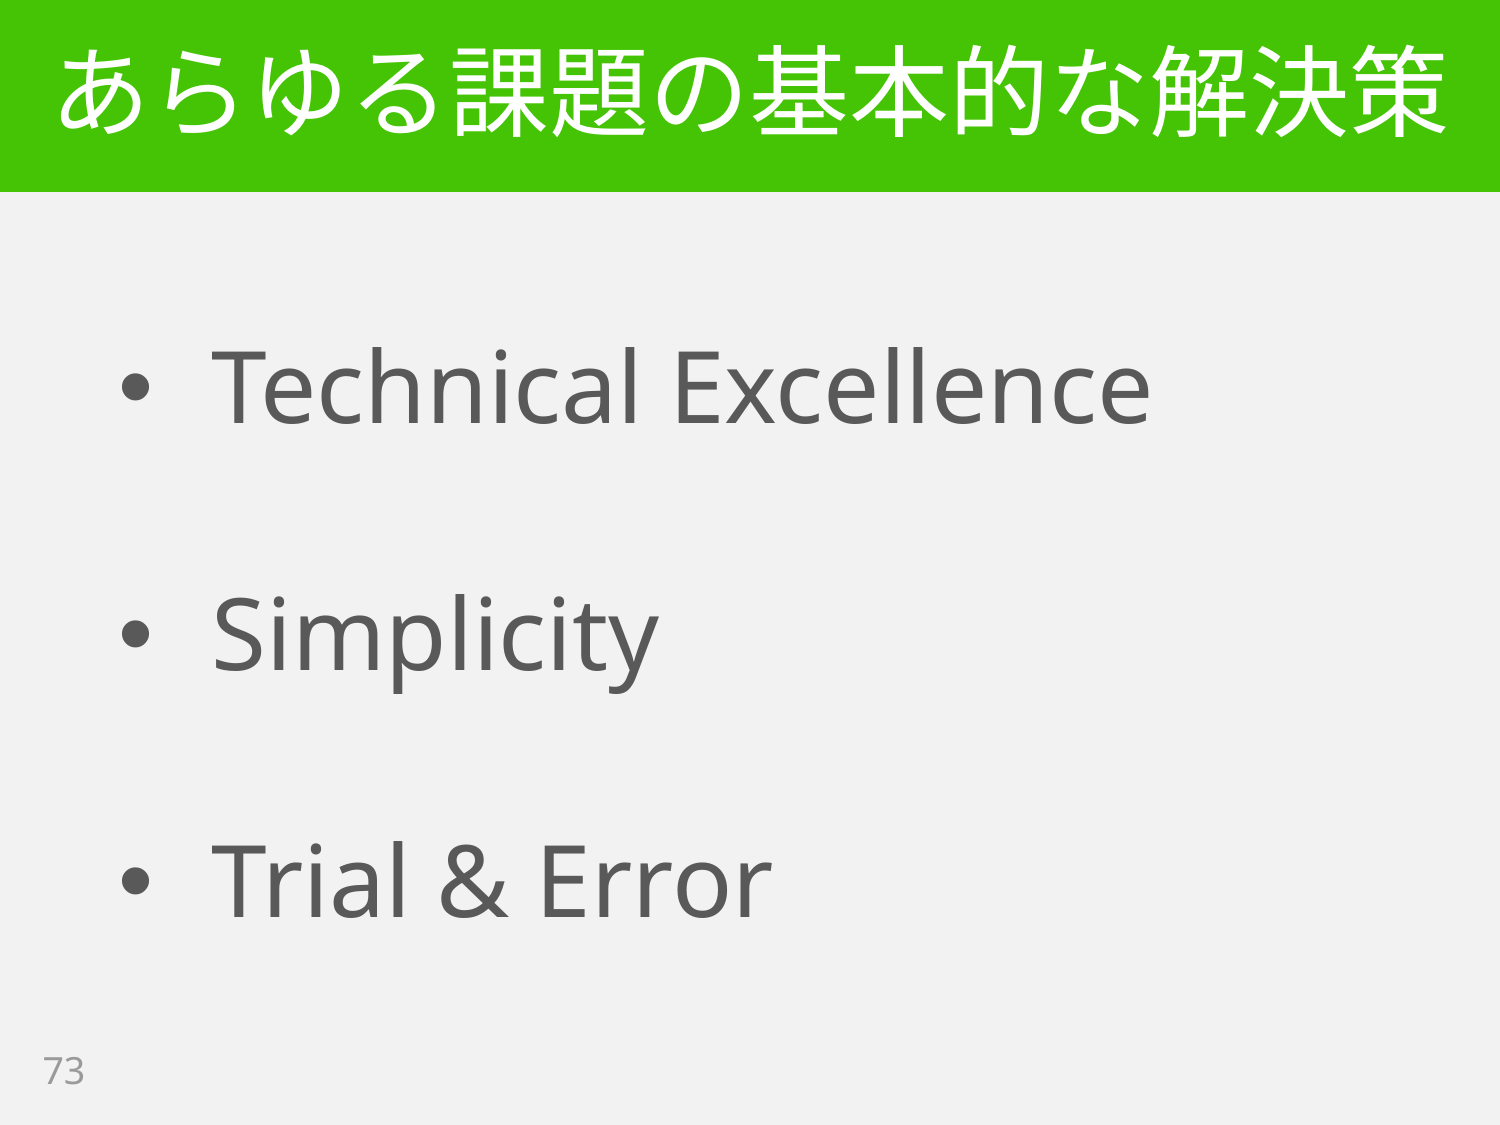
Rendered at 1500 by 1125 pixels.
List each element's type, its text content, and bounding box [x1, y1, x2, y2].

title あらゆる課題の基本的な解決策 [0, 53, 1500, 140]
slide_number 73 [27, 1042, 146, 1102]
list Technical Excellence Simplicity Trial & Error [103, 277, 1397, 1000]
